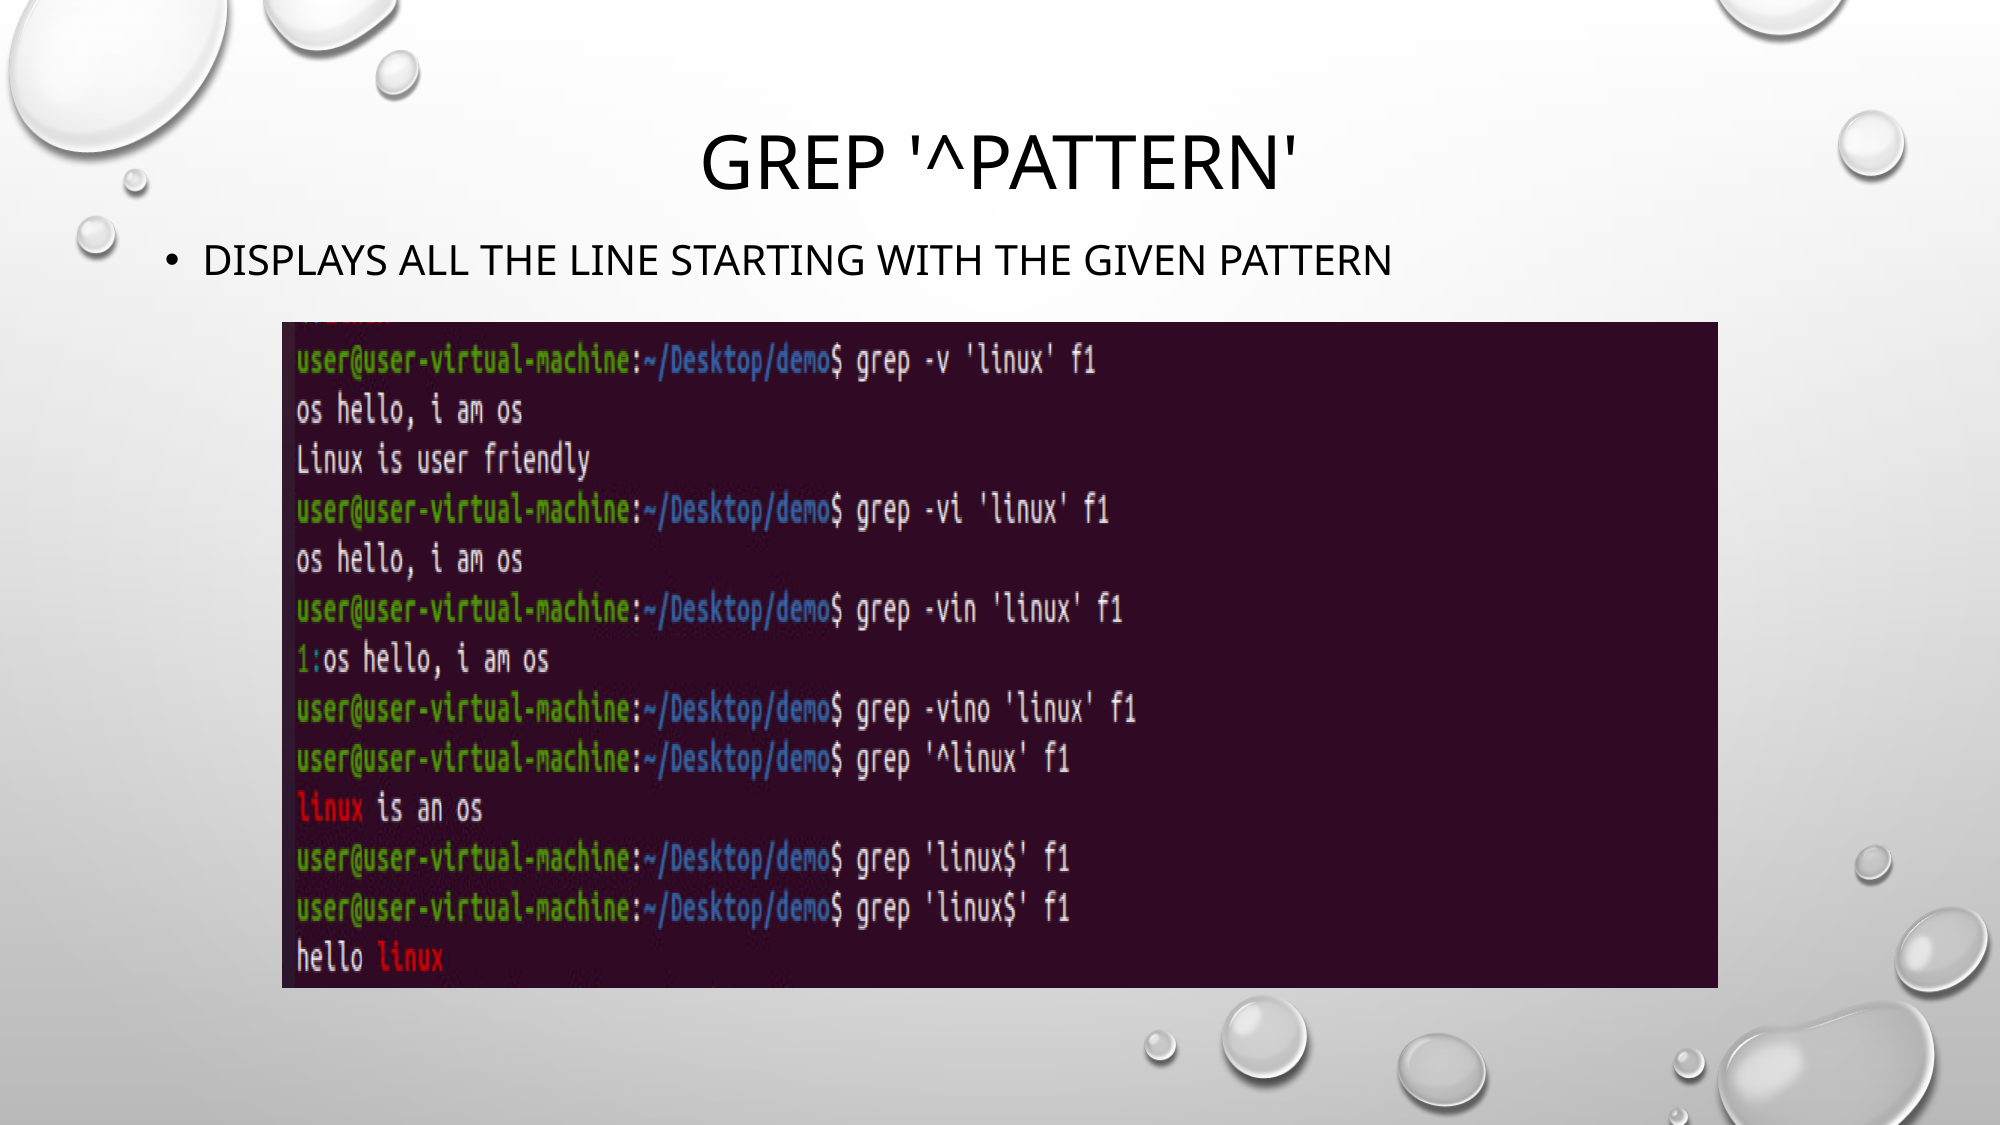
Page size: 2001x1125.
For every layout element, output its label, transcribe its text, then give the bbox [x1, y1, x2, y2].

title Grep '^pattern' [149, 101, 1851, 229]
picture [0, 0, 2000, 1125]
list Displays all the line starting with the given pattern [149, 216, 1850, 950]
